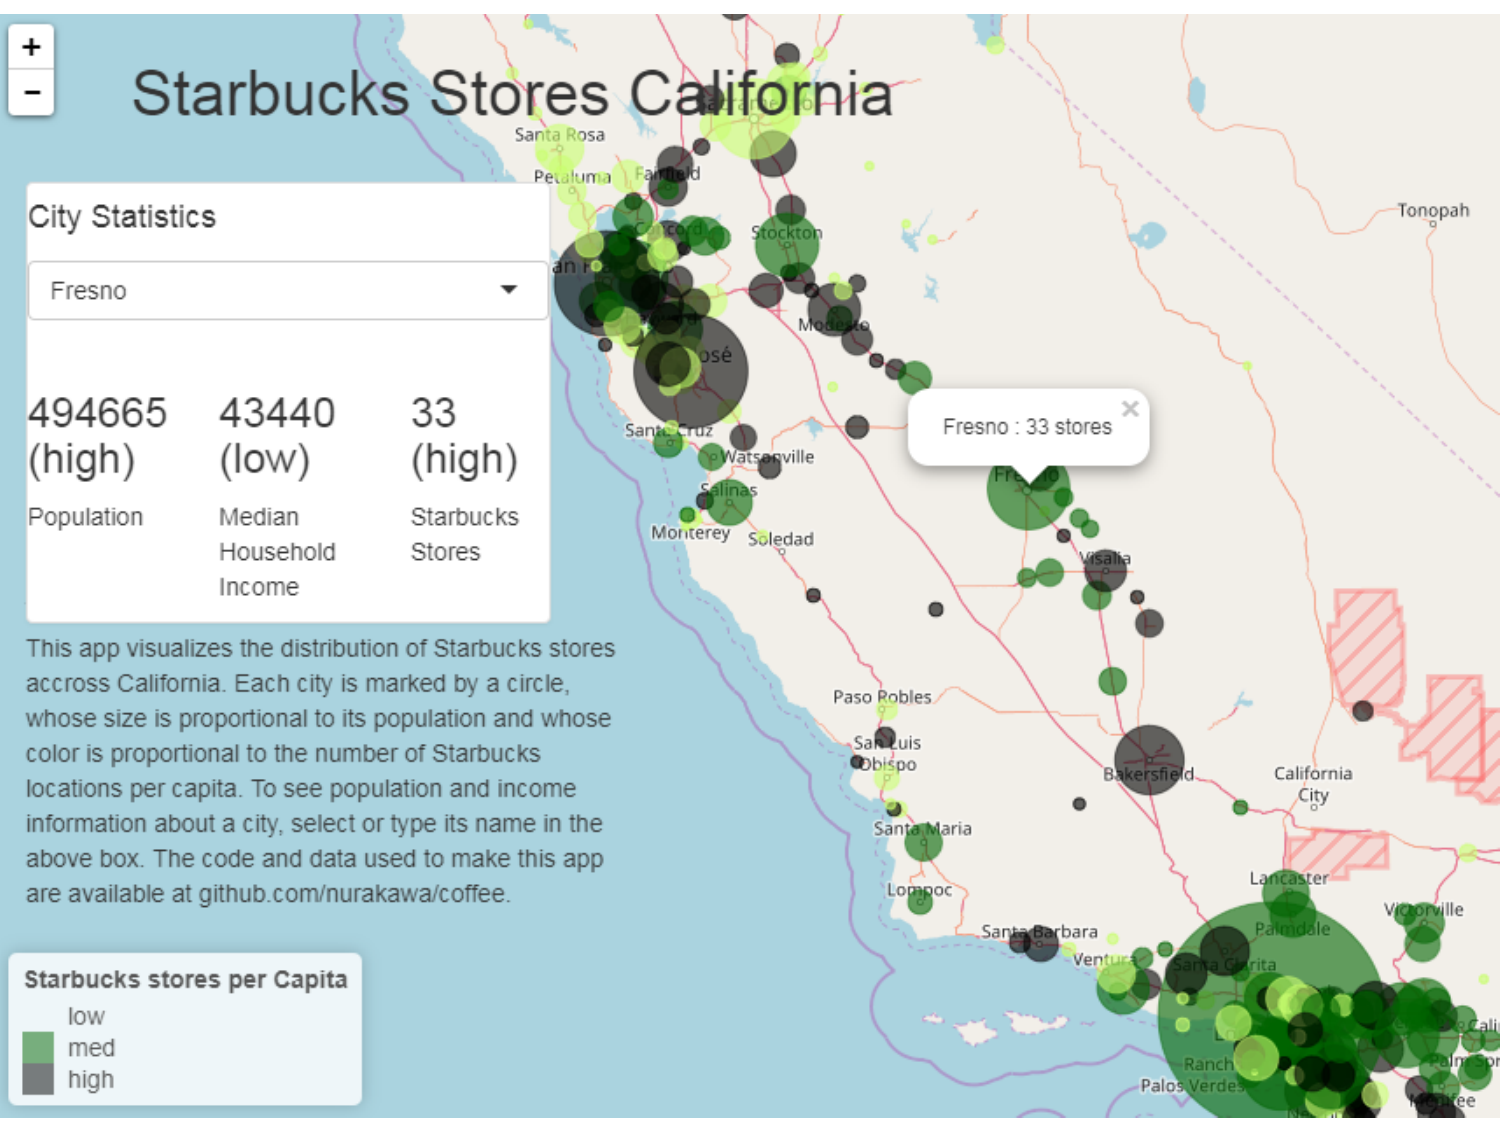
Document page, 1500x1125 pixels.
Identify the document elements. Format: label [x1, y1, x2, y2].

list [0, 14, 1500, 1118]
